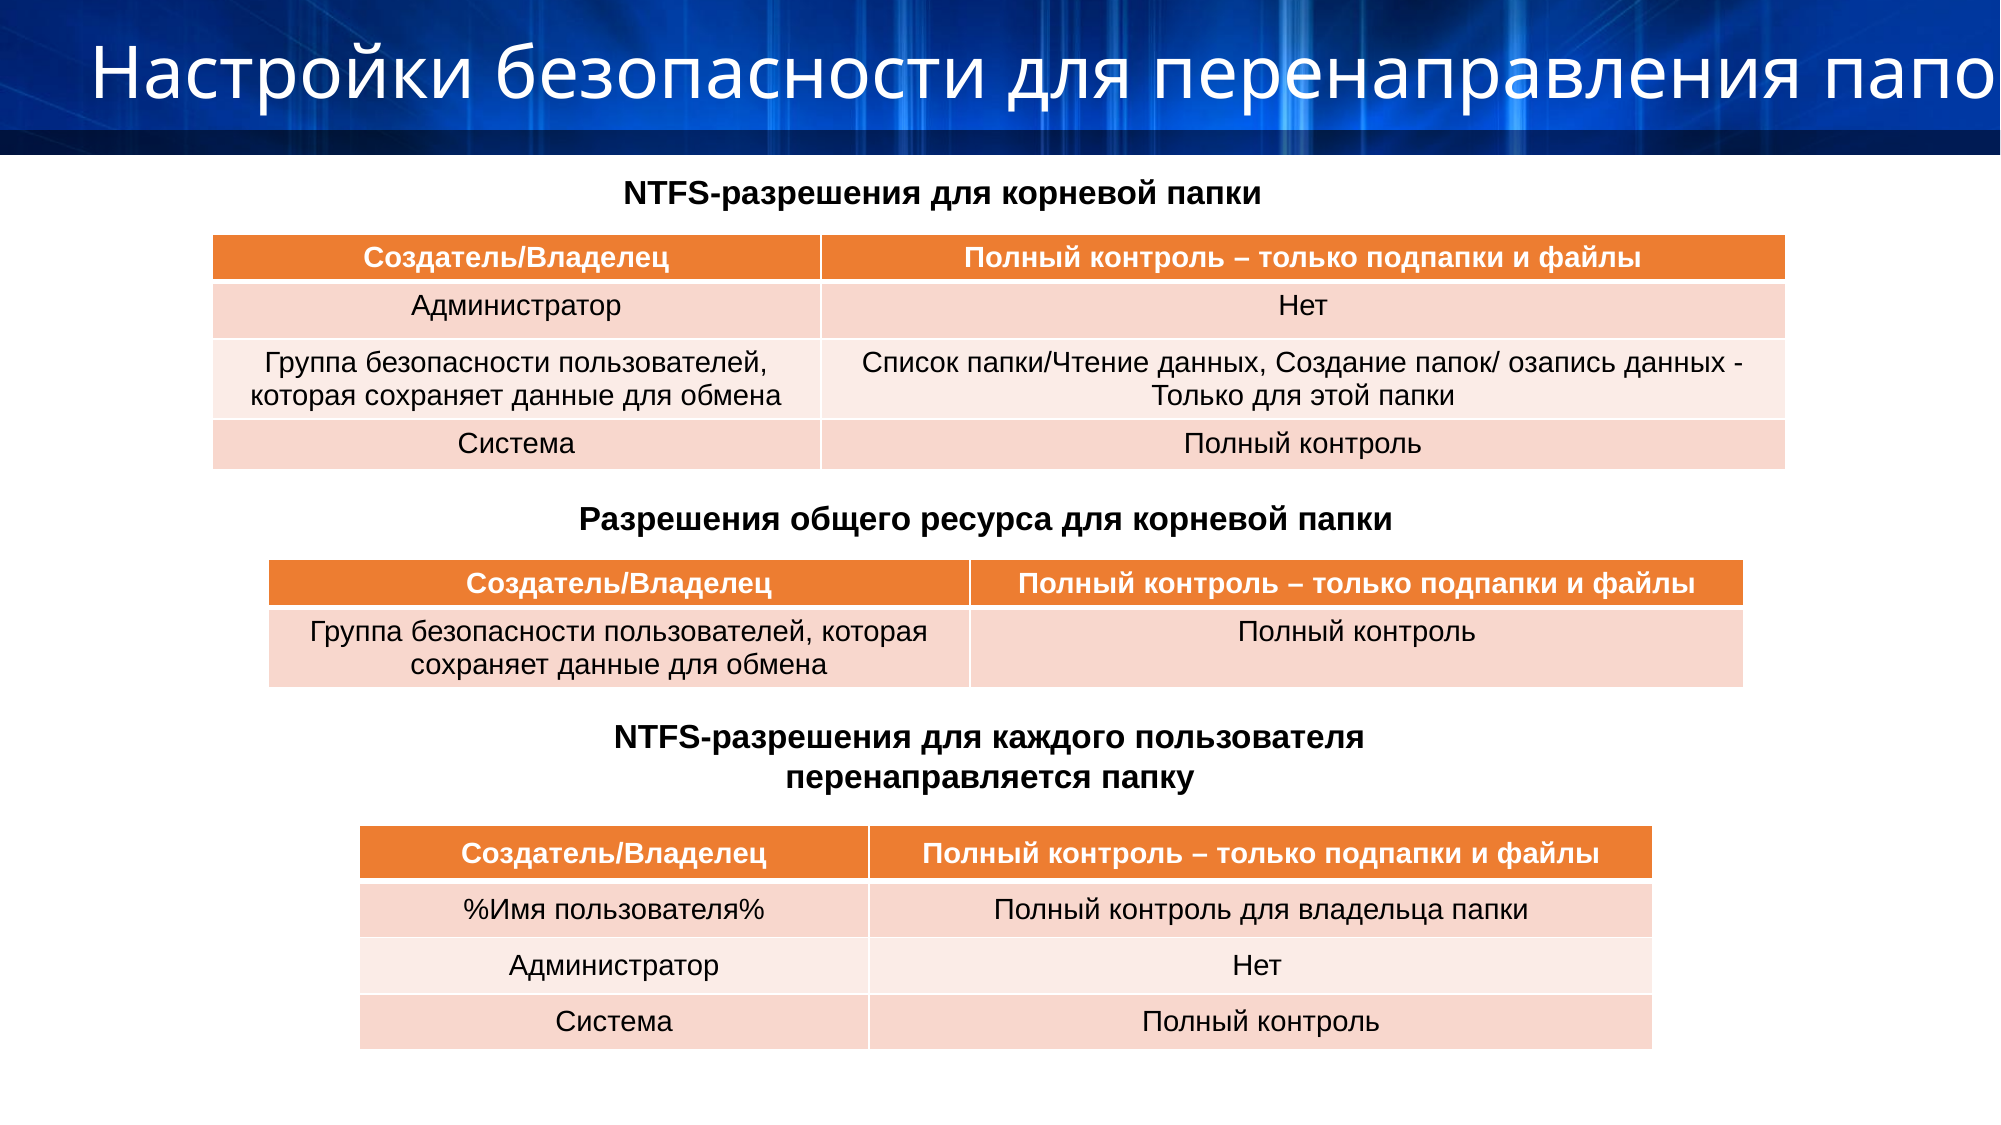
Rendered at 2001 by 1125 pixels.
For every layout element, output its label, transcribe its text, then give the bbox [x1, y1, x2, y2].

table_cell %Имя пользователя% [360, 884, 868, 937]
table_header Создатель/Владелец [213, 235, 820, 279]
table_cell Нет [870, 938, 1652, 993]
table_cell Список папки/Чтение данных, Создание папок/ озапись данных - Только для этой папки [822, 340, 1785, 418]
table_cell Полный контроль [822, 420, 1785, 469]
table_cell Система [213, 420, 820, 469]
text_box Настройки безопасности для перенаправления папок [74, 28, 2000, 150]
table_cell Группа безопасности пользователей, которая сохраняет данные для обмена [269, 610, 969, 687]
table_cell Система [360, 995, 868, 1049]
table_cell Администратор [213, 284, 820, 338]
table_cell Полный контроль [971, 610, 1743, 687]
table_header Полный контроль – только подпапки и файлы [971, 560, 1743, 605]
text_box NTFS-разрешения для каждого пользователя перенаправляется папку [490, 707, 1491, 803]
text_box Разрешения общего ресурса для корневой папки [564, 489, 1410, 545]
table_cell Администратор [360, 938, 868, 993]
table_header Создатель/Владелец [360, 826, 868, 878]
table_header Создатель/Владелец [269, 560, 969, 605]
text_box NTFS-разрешения для корневой папки [608, 163, 1278, 219]
table_cell Полный контроль для владельца папки [870, 884, 1652, 937]
table_header Полный контроль – только подпапки и файлы [822, 235, 1785, 279]
table_header Полный контроль – только подпапки и файлы [870, 826, 1652, 878]
table_cell Нет [822, 284, 1785, 338]
table_cell Полный контроль [870, 995, 1652, 1049]
picture [0, 0, 2001, 155]
table_cell Группа безопасности пользователей, которая сохраняет данные для обмена [213, 340, 820, 418]
